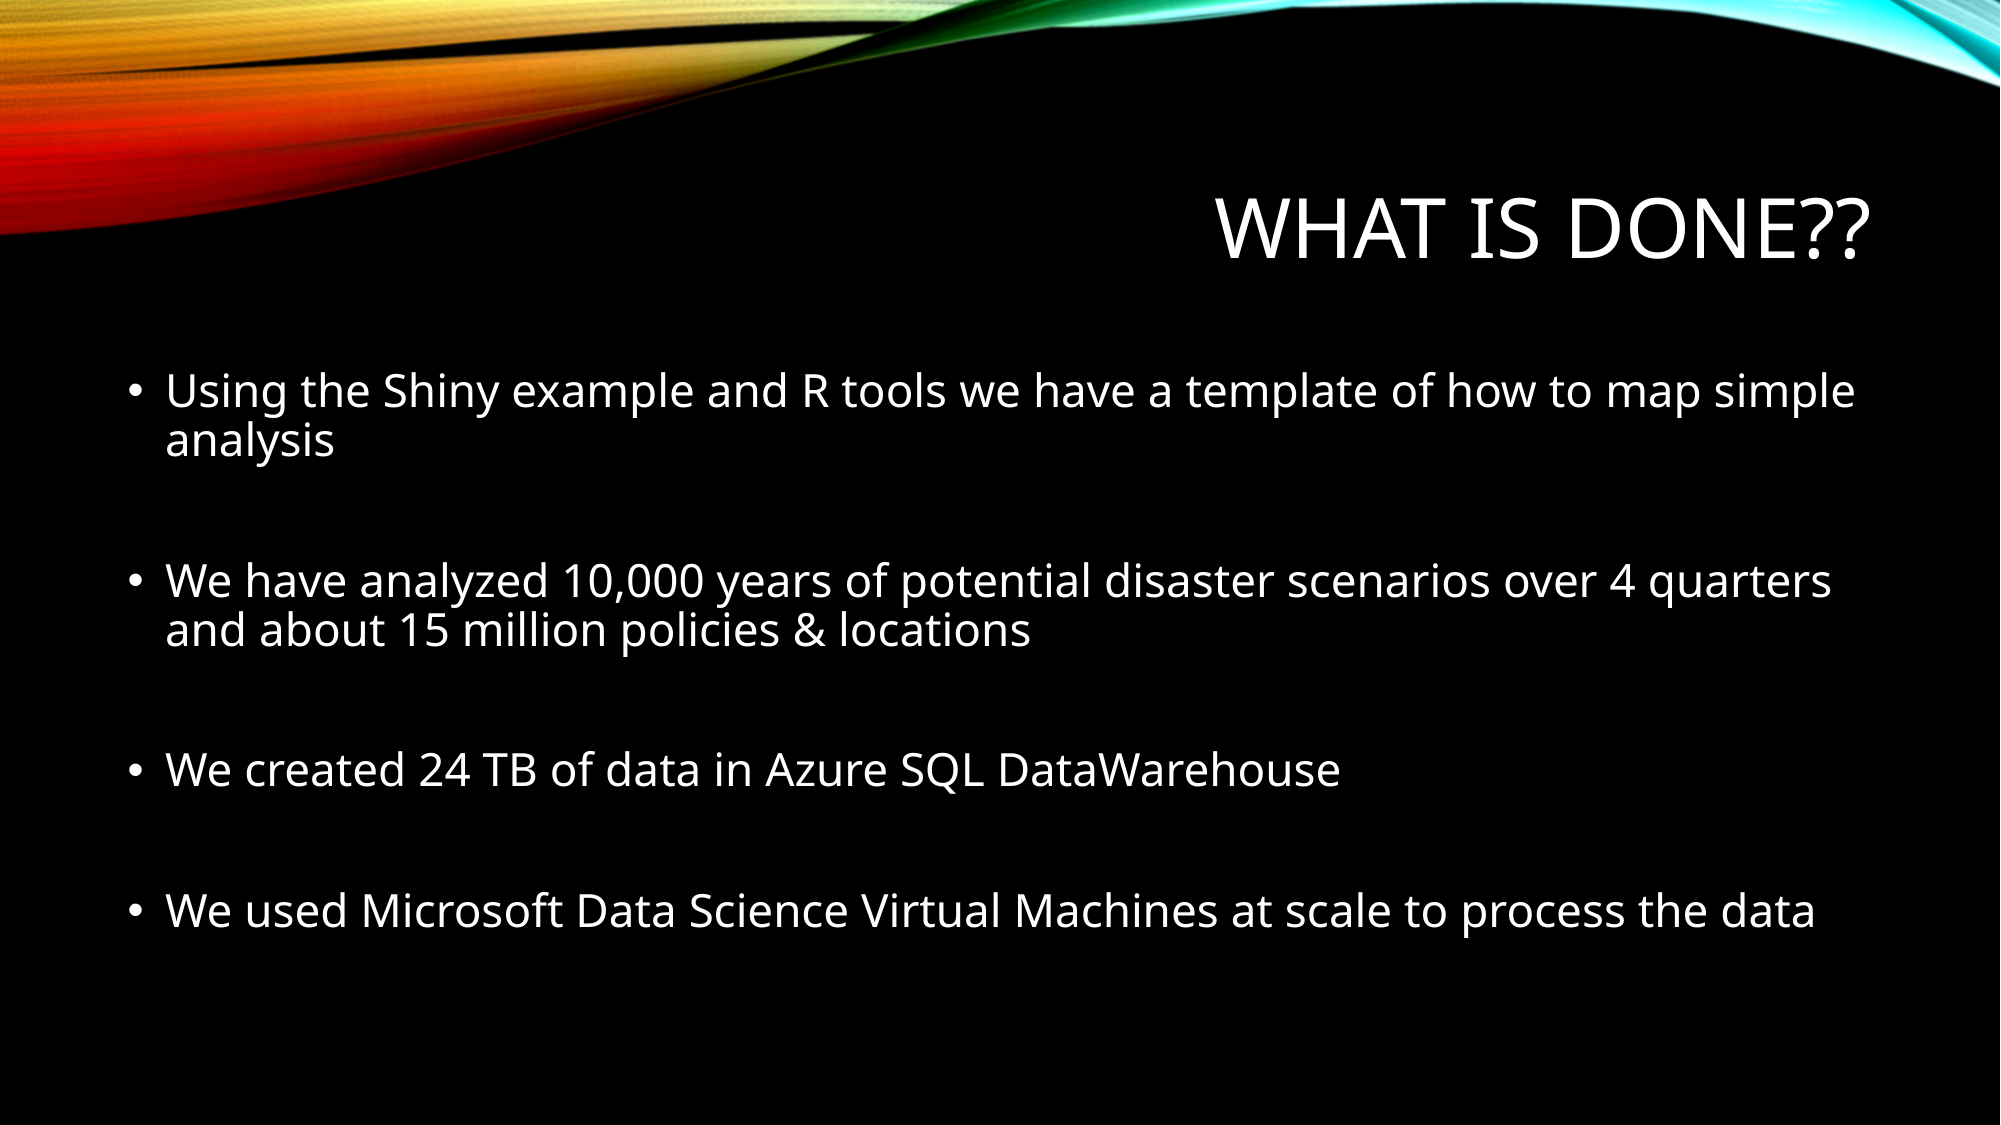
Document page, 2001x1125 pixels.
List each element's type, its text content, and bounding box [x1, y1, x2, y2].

title What is DONE?? [474, 125, 1888, 338]
list Using the Shiny example and R tools we have a template of how to map simple analysis We have analyzed 10,000 years of potential disaster scenarios over 4 quarters and about 15 million policies & locations We created 24 TB of data in Azure SQL DataWarehouse We used Microsoft Data Science Virtual Machines at scale to process the data [112, 360, 1888, 1021]
picture [0, 0, 2000, 237]
